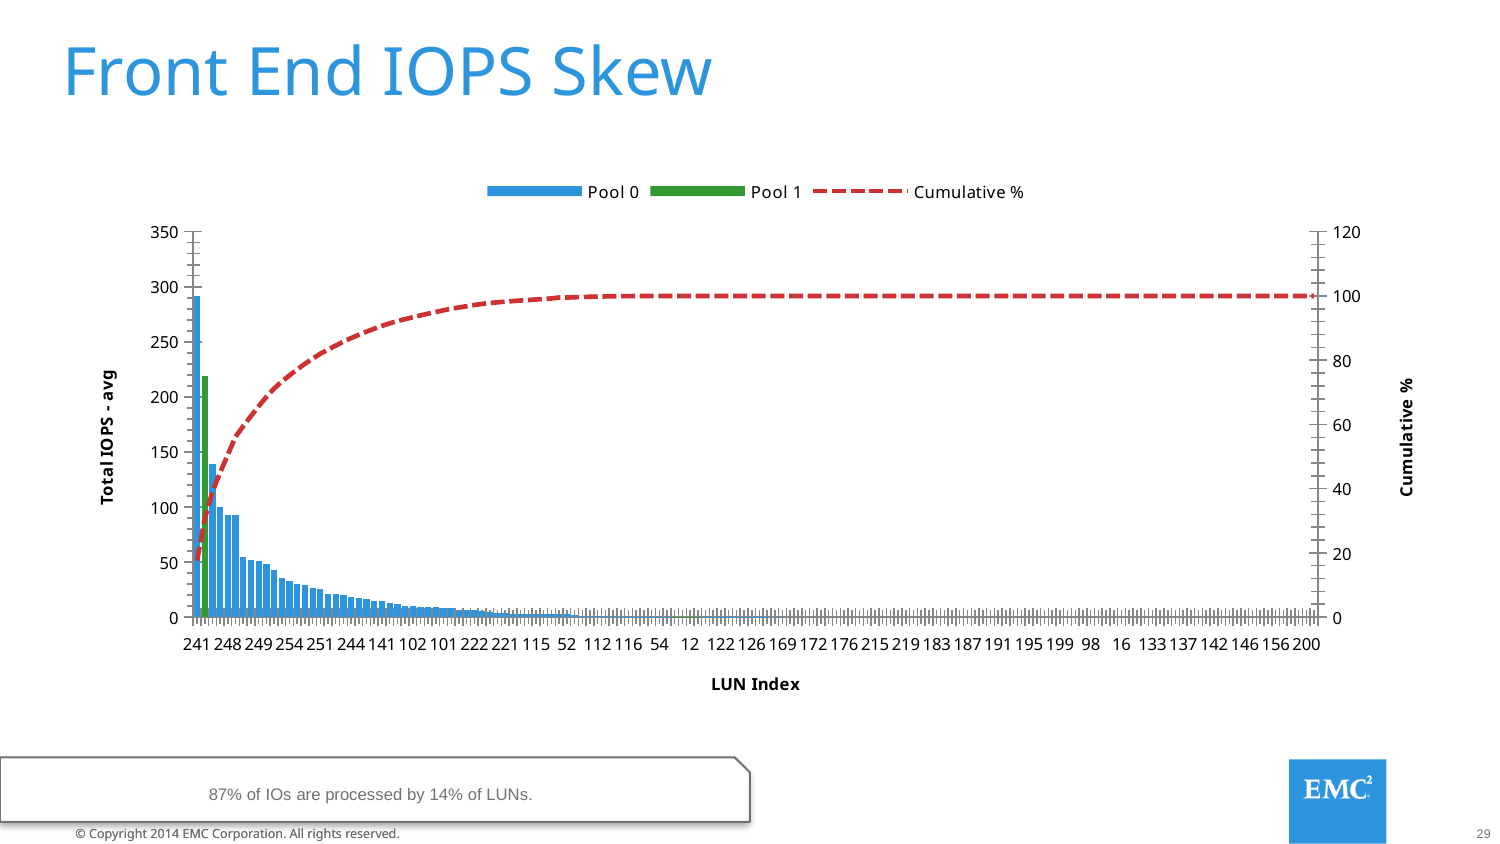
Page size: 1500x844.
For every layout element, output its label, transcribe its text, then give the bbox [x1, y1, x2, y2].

picture [1303, 775, 1372, 799]
chart [62, 162, 1451, 726]
text_box 87% of IOs are processed by 14% of LUNs. [0, 756, 751, 823]
title Front End IOPS Skew [62, 37, 1450, 113]
